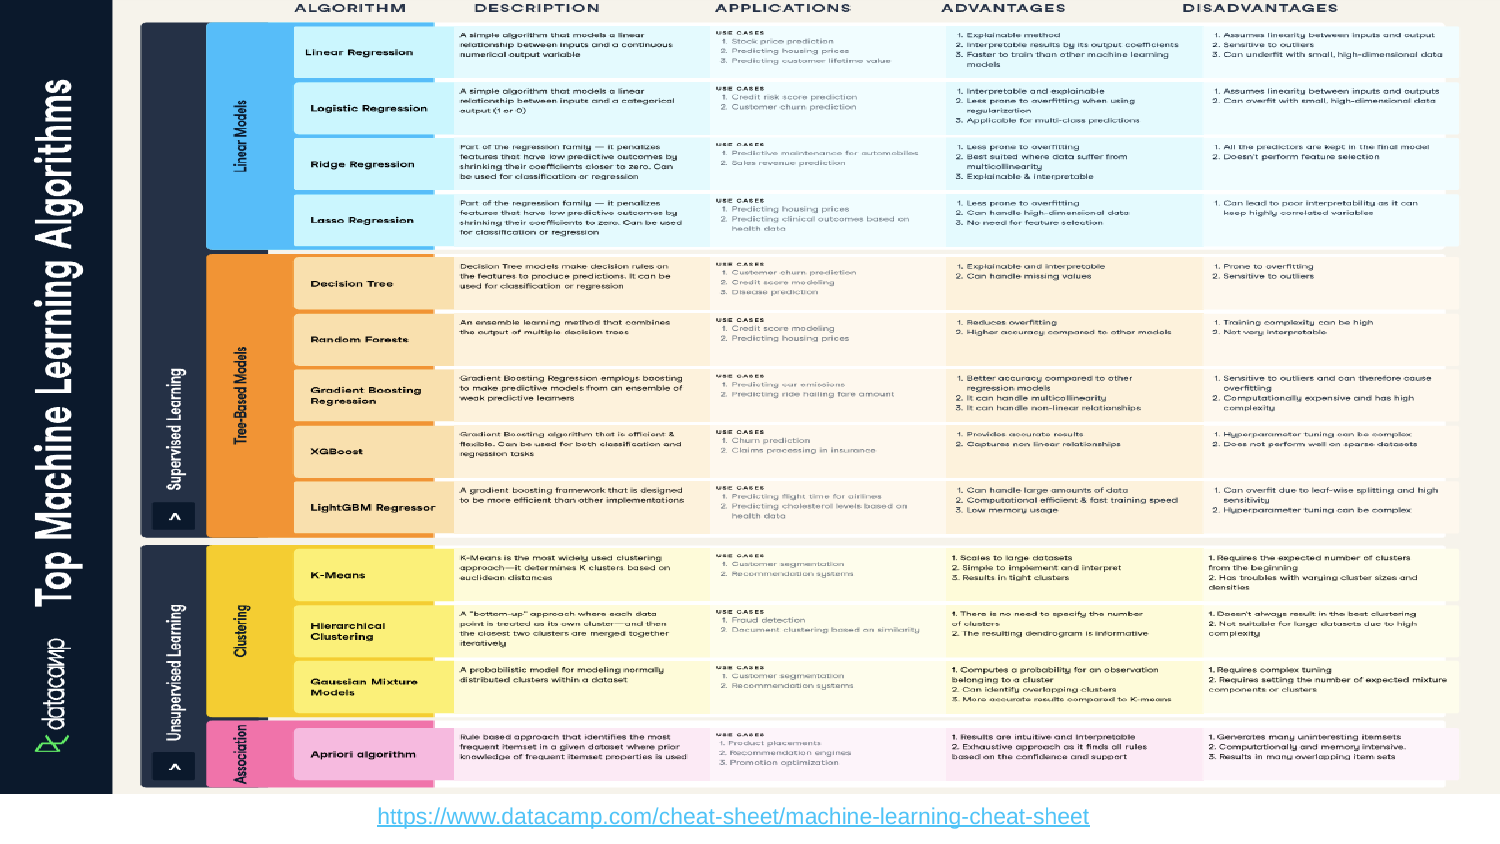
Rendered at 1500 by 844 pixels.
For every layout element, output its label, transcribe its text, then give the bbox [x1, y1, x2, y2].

title https://www.datacamp.com/cheat-sheet/machine-learning-cheat-sheet [9, 802, 1458, 844]
picture [0, 0, 1500, 794]
